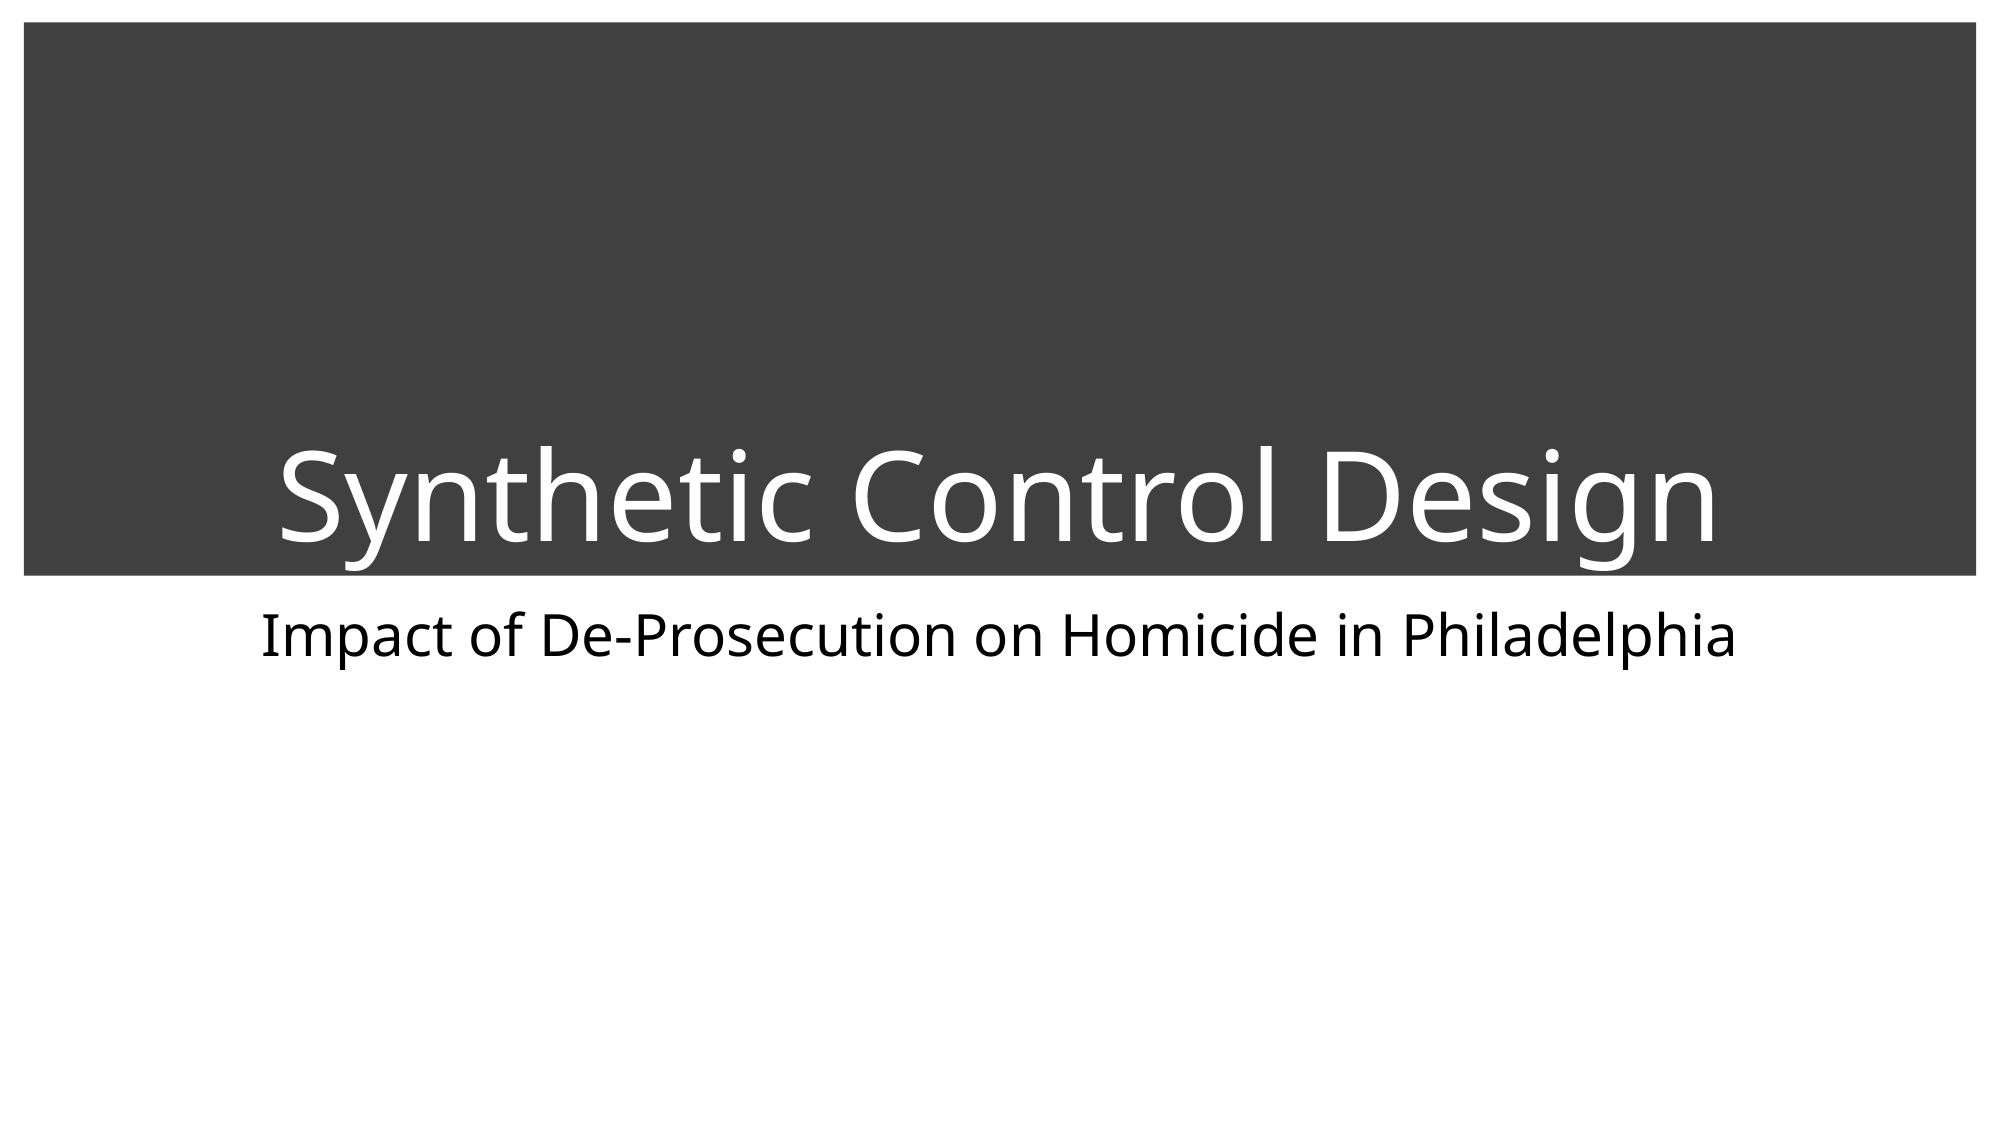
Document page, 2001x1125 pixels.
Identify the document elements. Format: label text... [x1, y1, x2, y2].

title Synthetic Control Design [23, 22, 1977, 576]
subtitle Impact of De-Prosecution on Homicide in Philadelphia [23, 590, 1977, 863]
